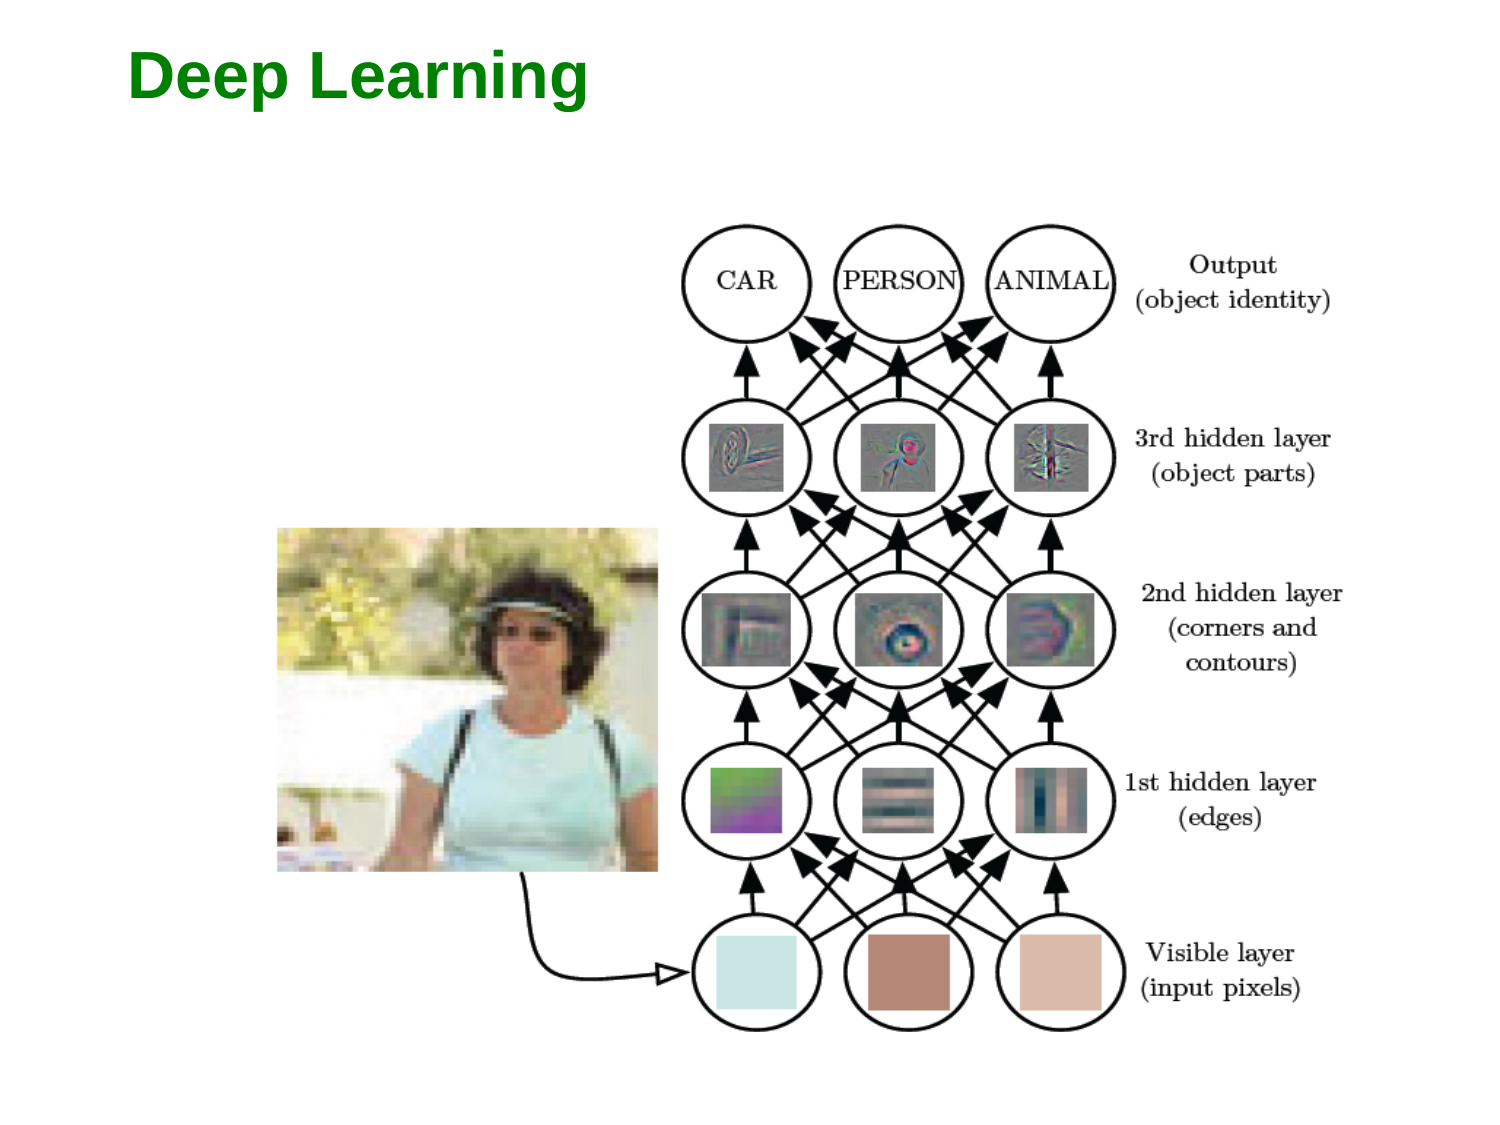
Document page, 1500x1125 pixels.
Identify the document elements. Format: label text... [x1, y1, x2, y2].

text_box Deep Learning [112, 24, 1388, 150]
picture [199, 212, 1385, 1060]
